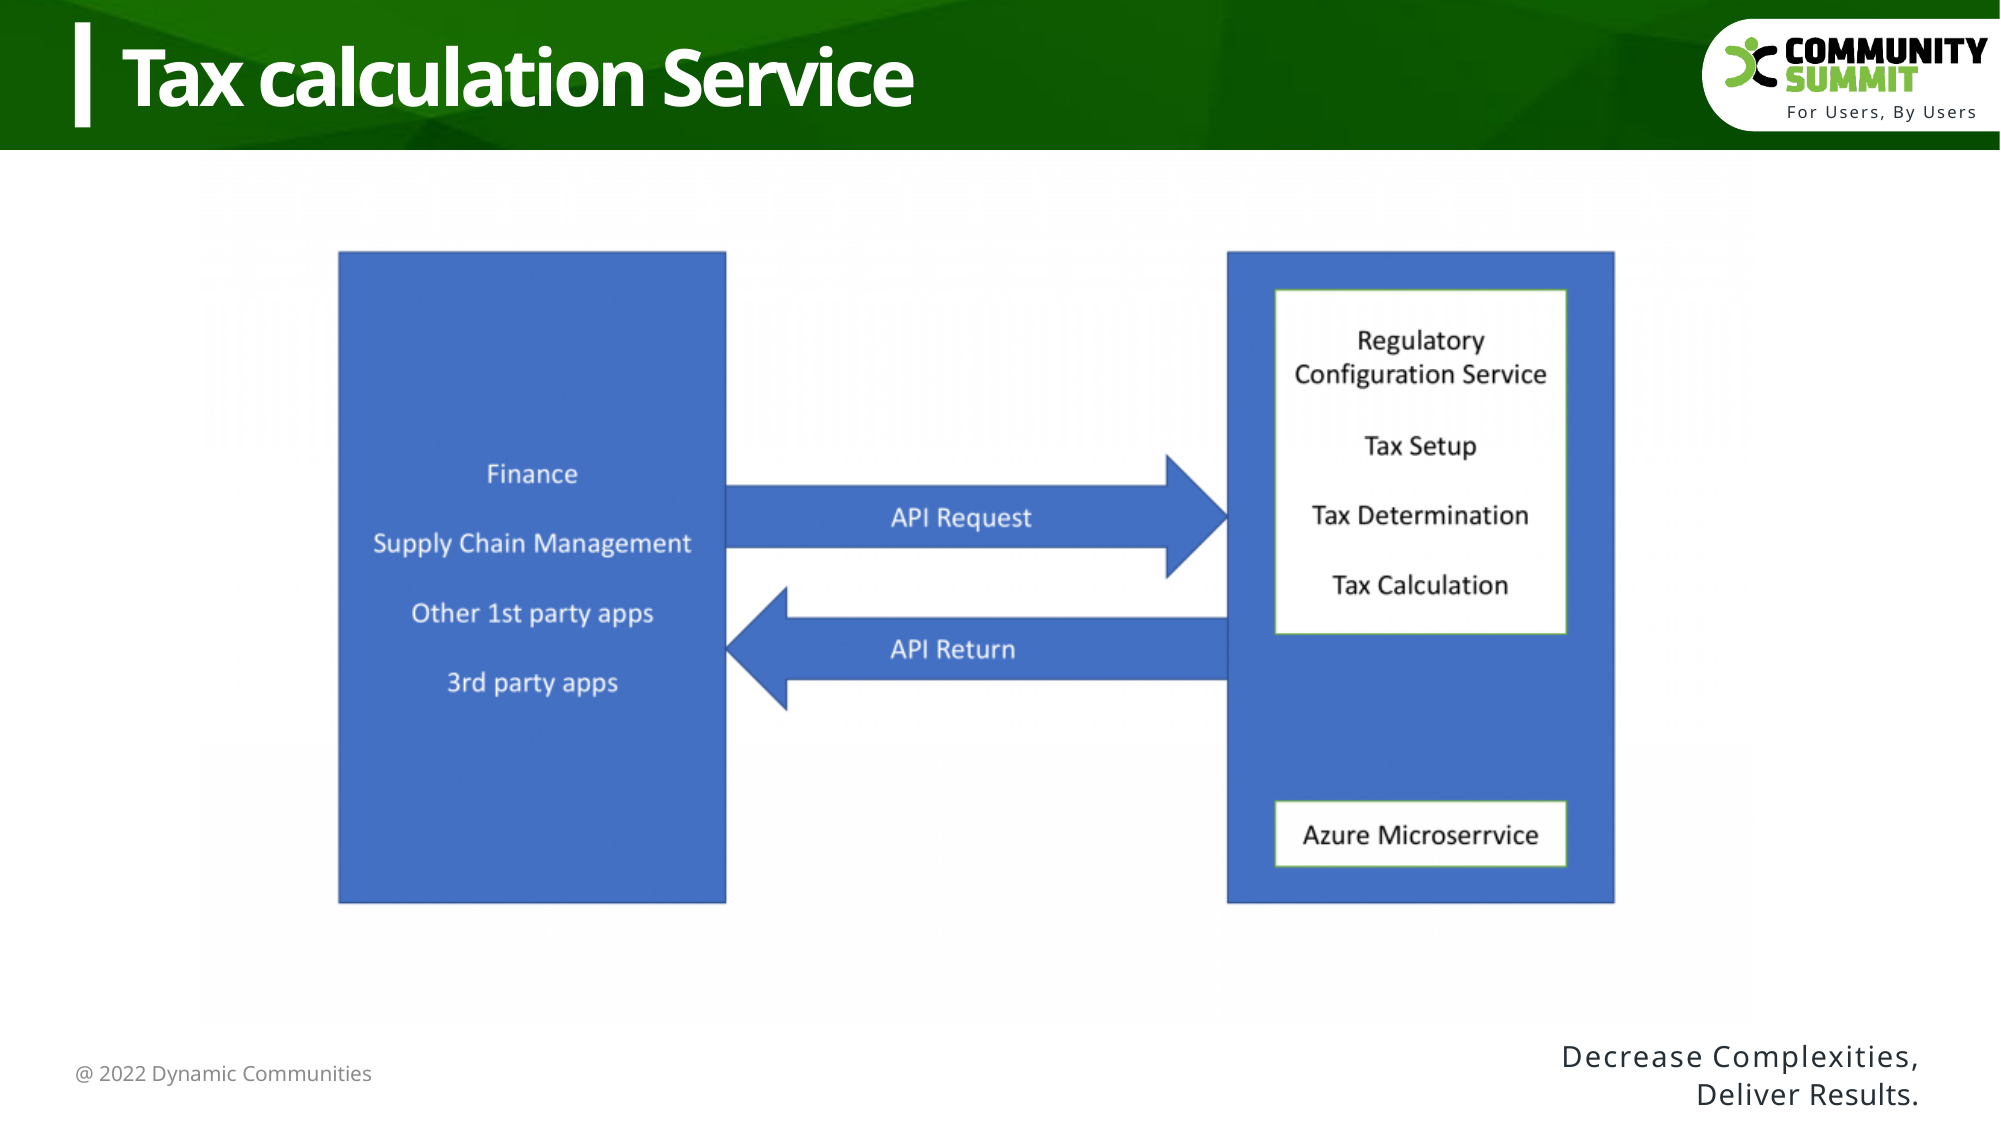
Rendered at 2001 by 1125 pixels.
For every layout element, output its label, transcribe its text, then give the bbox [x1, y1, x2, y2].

picture [199, 151, 1754, 1026]
picture [1725, 37, 1988, 92]
picture [0, 0, 2000, 150]
list Tax calculation Service [121, 26, 1558, 124]
